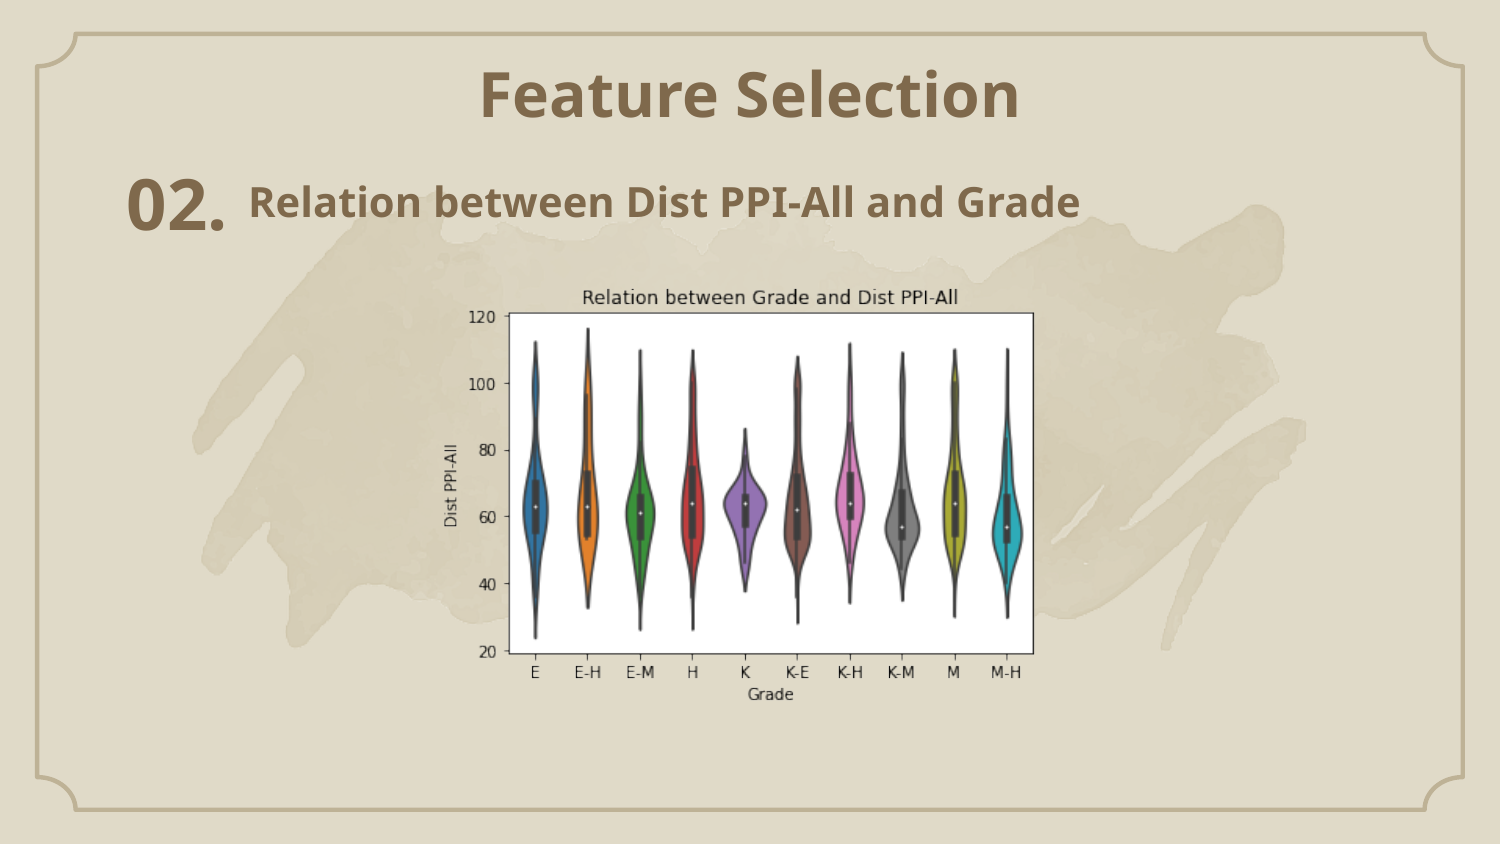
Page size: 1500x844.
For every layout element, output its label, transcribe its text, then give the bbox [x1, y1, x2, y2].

picture [435, 278, 1044, 714]
text_box Relation between Dist PPI-All and Grade [233, 170, 1192, 231]
title Feature Selection [117, 62, 1383, 123]
text_box 02. [93, 161, 244, 244]
